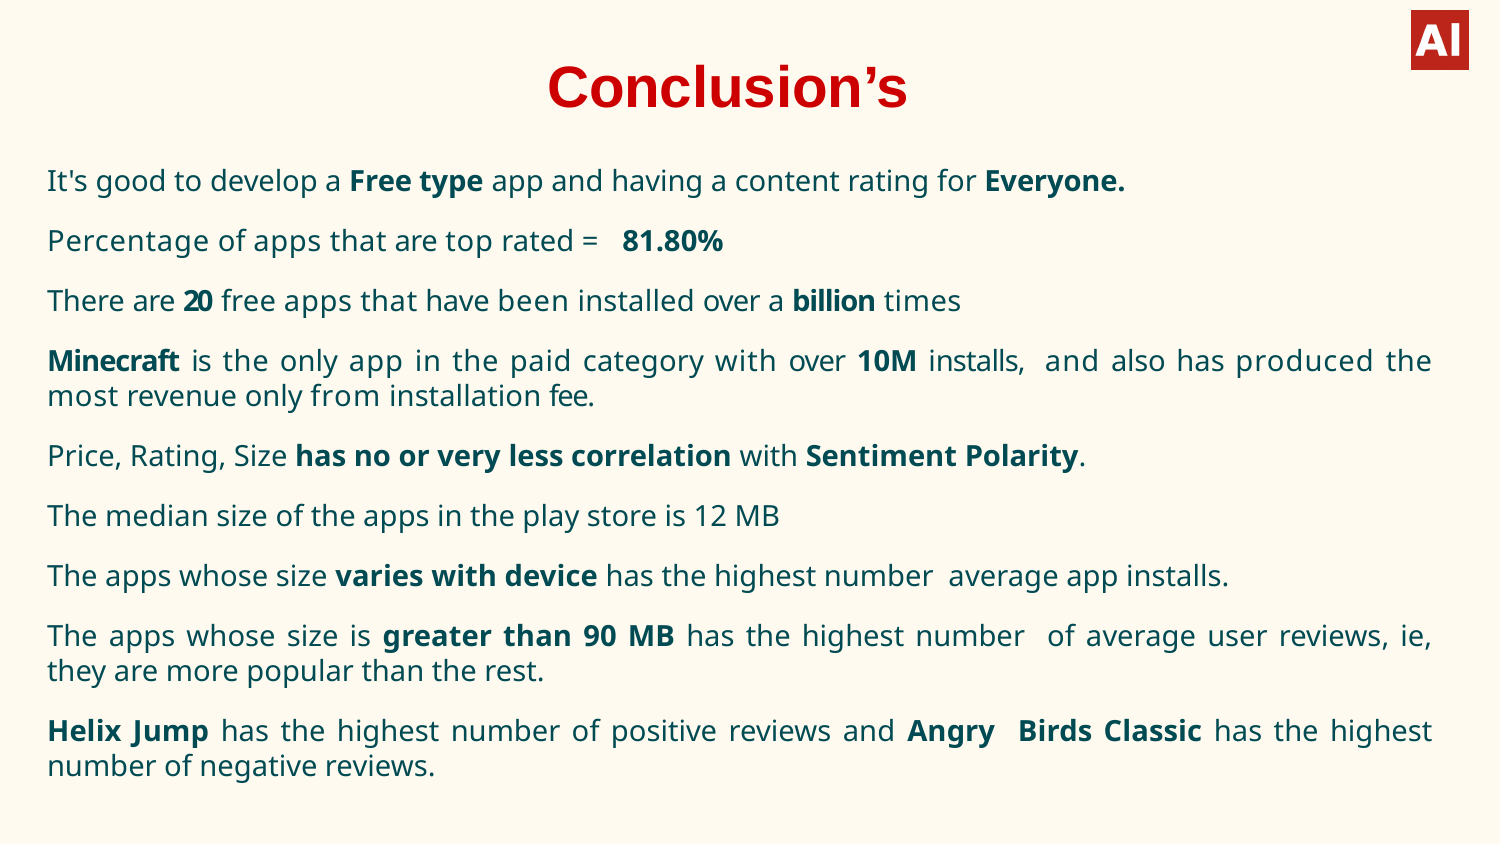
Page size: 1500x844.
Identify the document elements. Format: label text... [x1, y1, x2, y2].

text_box It's good to develop a Free type app and having a content rating for Everyone. Percentage of apps that are top rated = 81.80% There are 20 free apps that have been installed over a billion times Minecraft is the only app in the paid category with over 10M installs, and also has produced the most revenue only from installation fee. Price, Rating, Size has no or very less correlation with Sentiment Polarity. The median size of the apps in the play store is 12 MB The apps whose size varies with device has the highest number average app installs. The apps whose size is greater than 90 MB has the highest number of average user reviews, ie, they are more popular than the rest. Helix Jump has the highest number of positive reviews and Angry Birds Classic has the highest number of negative reviews. [26, 155, 1448, 790]
picture [1411, 10, 1469, 70]
text_box Conclusion’s [545, 47, 955, 120]
